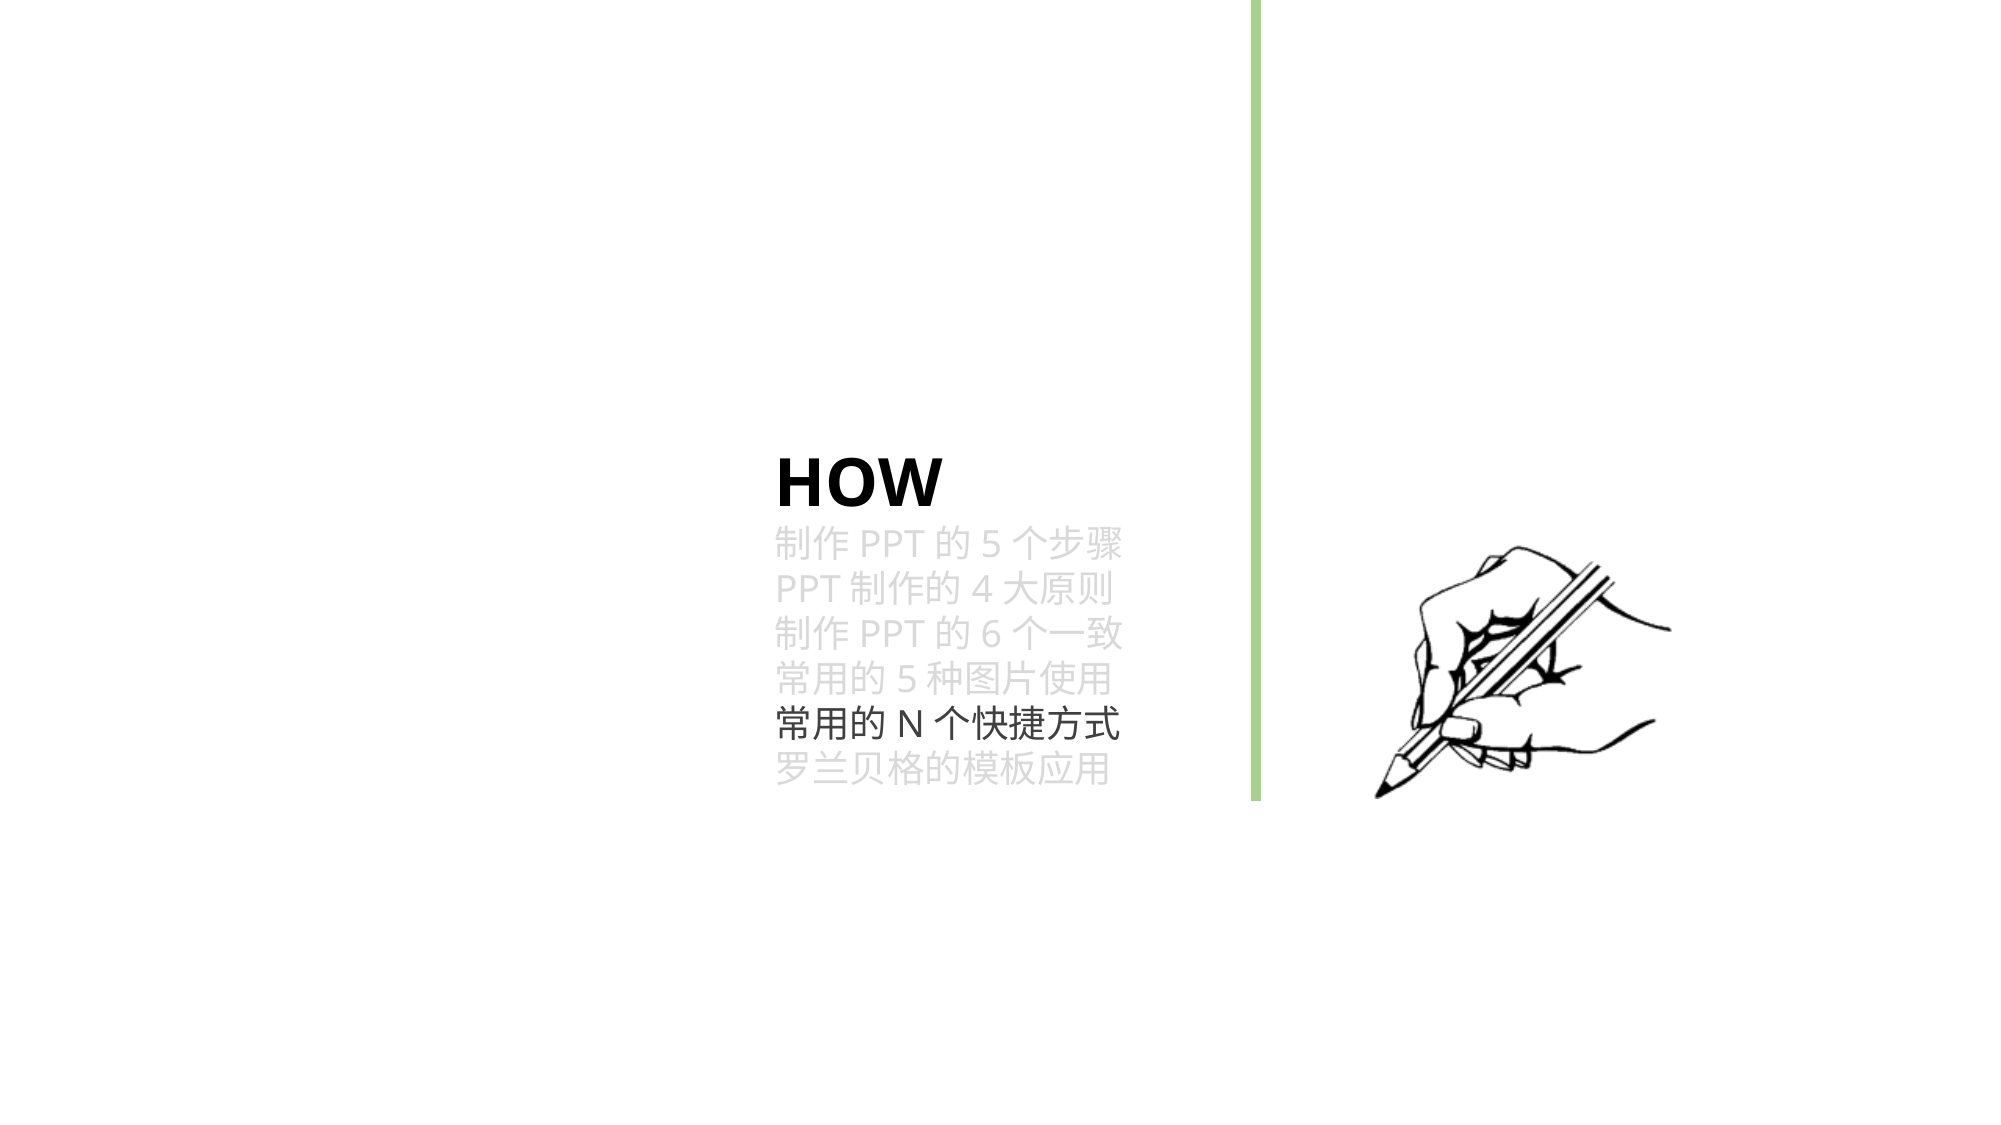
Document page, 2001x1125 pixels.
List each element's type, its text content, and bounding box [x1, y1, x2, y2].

picture [1331, 471, 1708, 799]
text_box HOW 制作PPT的5个步骤 PPT制作的4大原则 制作PPT的6个一致 常用的5种图片使用 常用的N个快捷方式 罗兰贝格的模板应用 [760, 432, 1255, 797]
